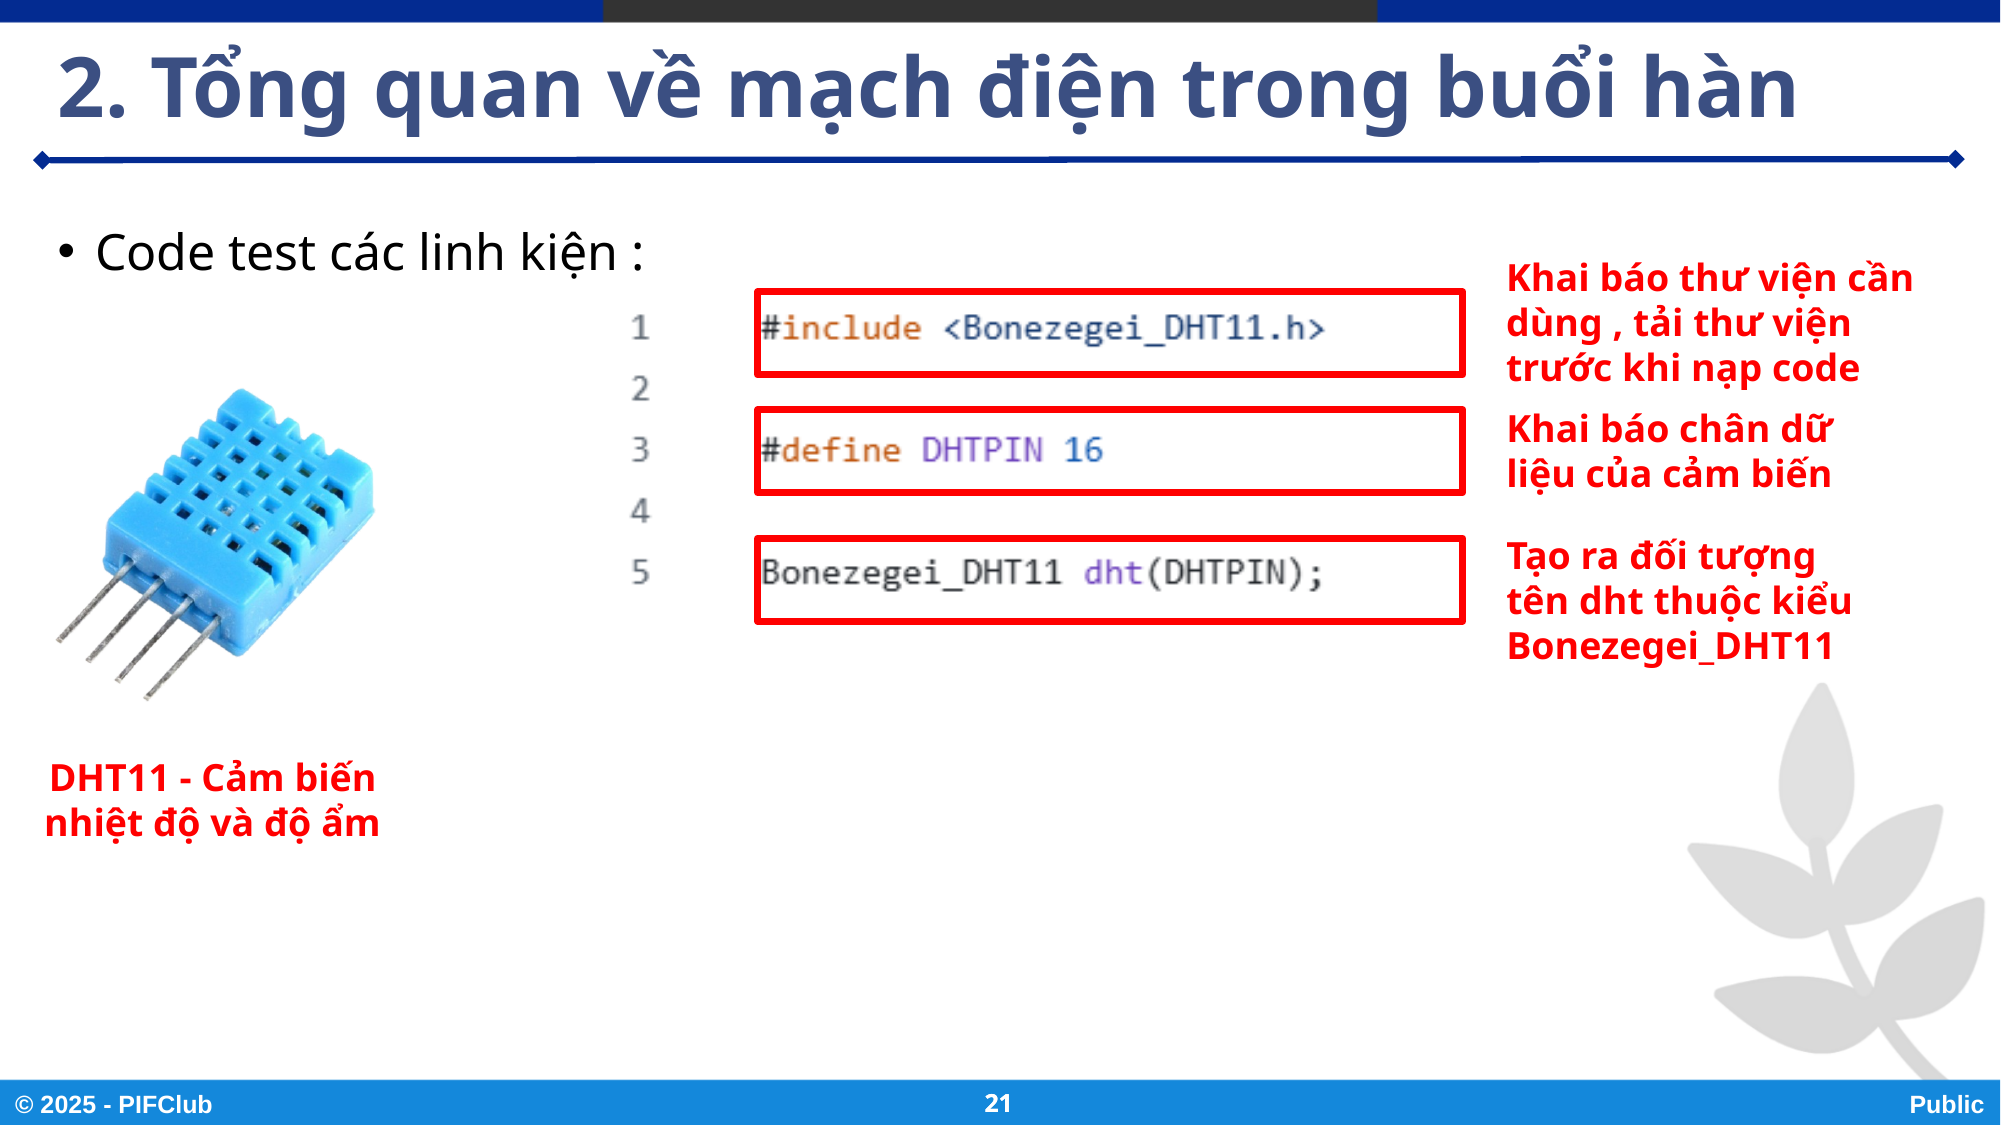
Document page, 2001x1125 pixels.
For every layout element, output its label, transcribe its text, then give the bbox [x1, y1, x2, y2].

text_box Khai báo thư viện cần dùng , tải thư viện trước khi nạp code [1491, 246, 1981, 397]
text_box DHT11 - Cảm biến nhiệt độ và độ ẩm [17, 747, 409, 852]
title 2. Tổng quan về mạch điện trong buổi hàn [42, 52, 1956, 129]
picture [0, 0, 2001, 1125]
text_box [754, 620, 1466, 625]
text_box Khai báo chân dữ liệu của cảm biến [1491, 397, 1886, 503]
text_box [754, 288, 1466, 294]
text_box Tạo ra đối tượng tên dht thuộc kiểu Bonezegei_DHT11 [1491, 524, 1886, 675]
list Code test các linh kiện : [42, 212, 1956, 988]
